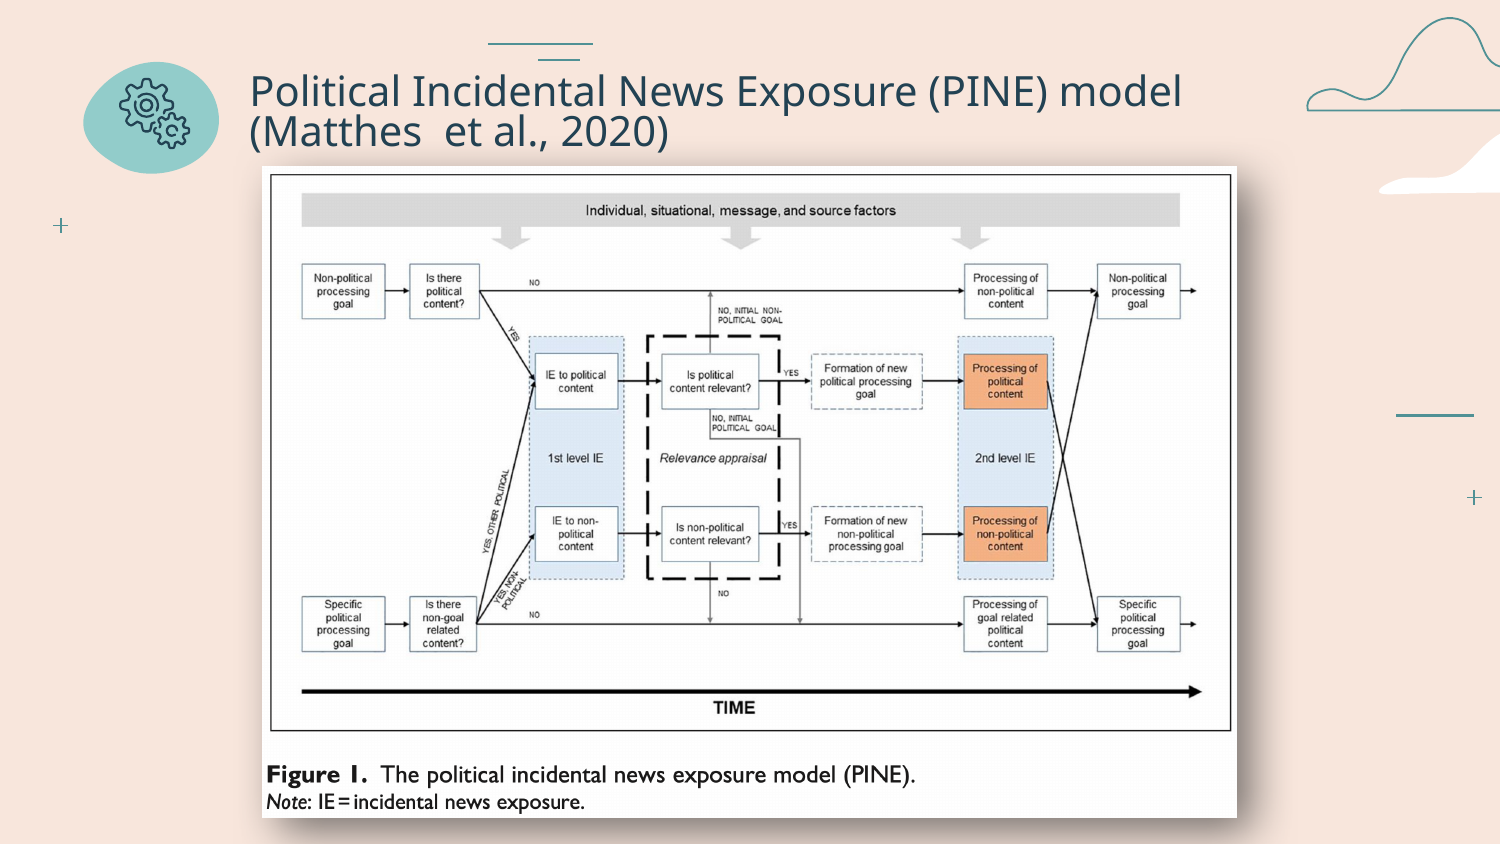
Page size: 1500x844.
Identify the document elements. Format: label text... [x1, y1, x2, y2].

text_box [82, 61, 227, 175]
title Political Incidental News Exposure (PINE) model (Matthes et al., 2020) [234, 59, 1381, 159]
picture [262, 166, 1238, 818]
